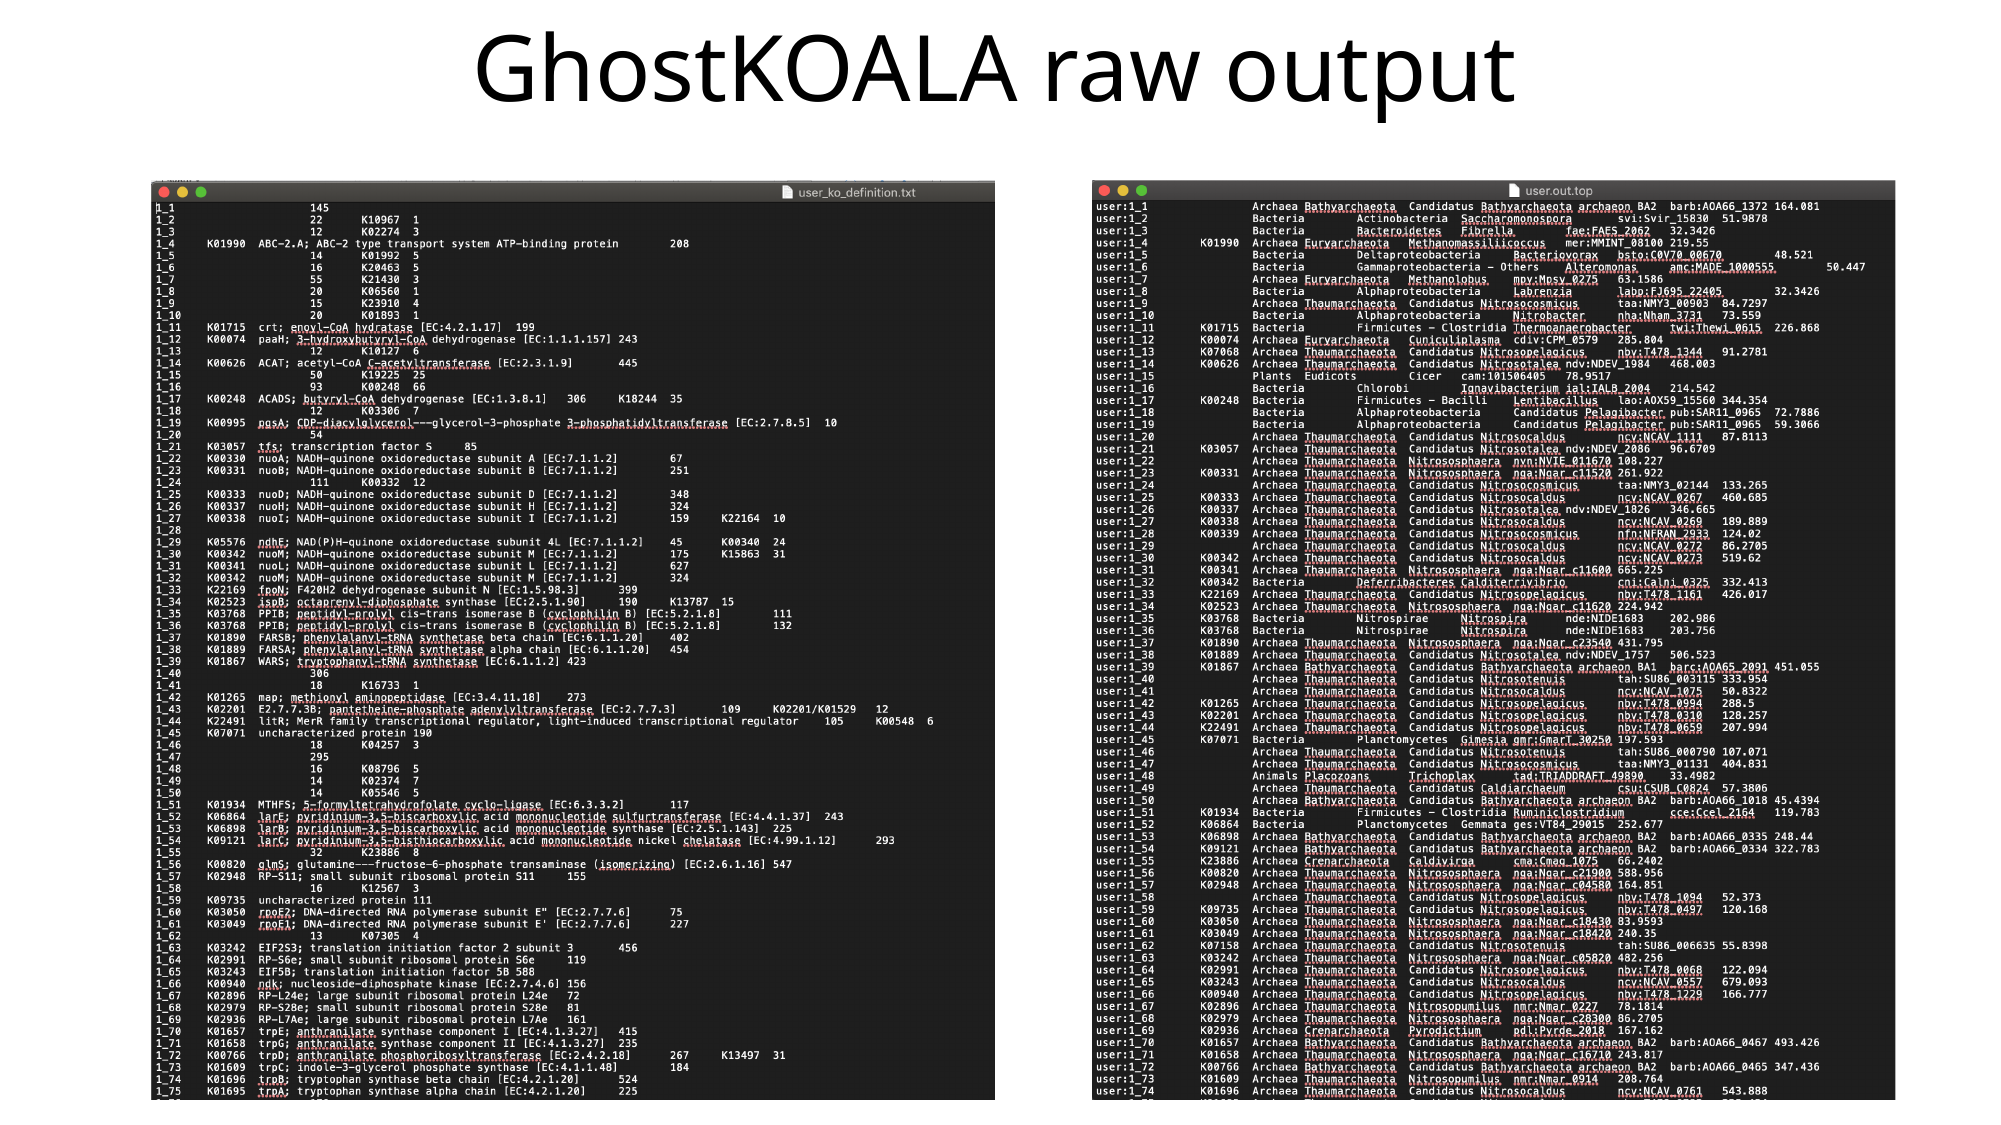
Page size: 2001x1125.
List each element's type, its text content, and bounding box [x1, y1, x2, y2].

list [151, 180, 995, 1100]
text_box GhostKOALA raw output [377, 0, 1611, 144]
picture [1091, 180, 1896, 1100]
